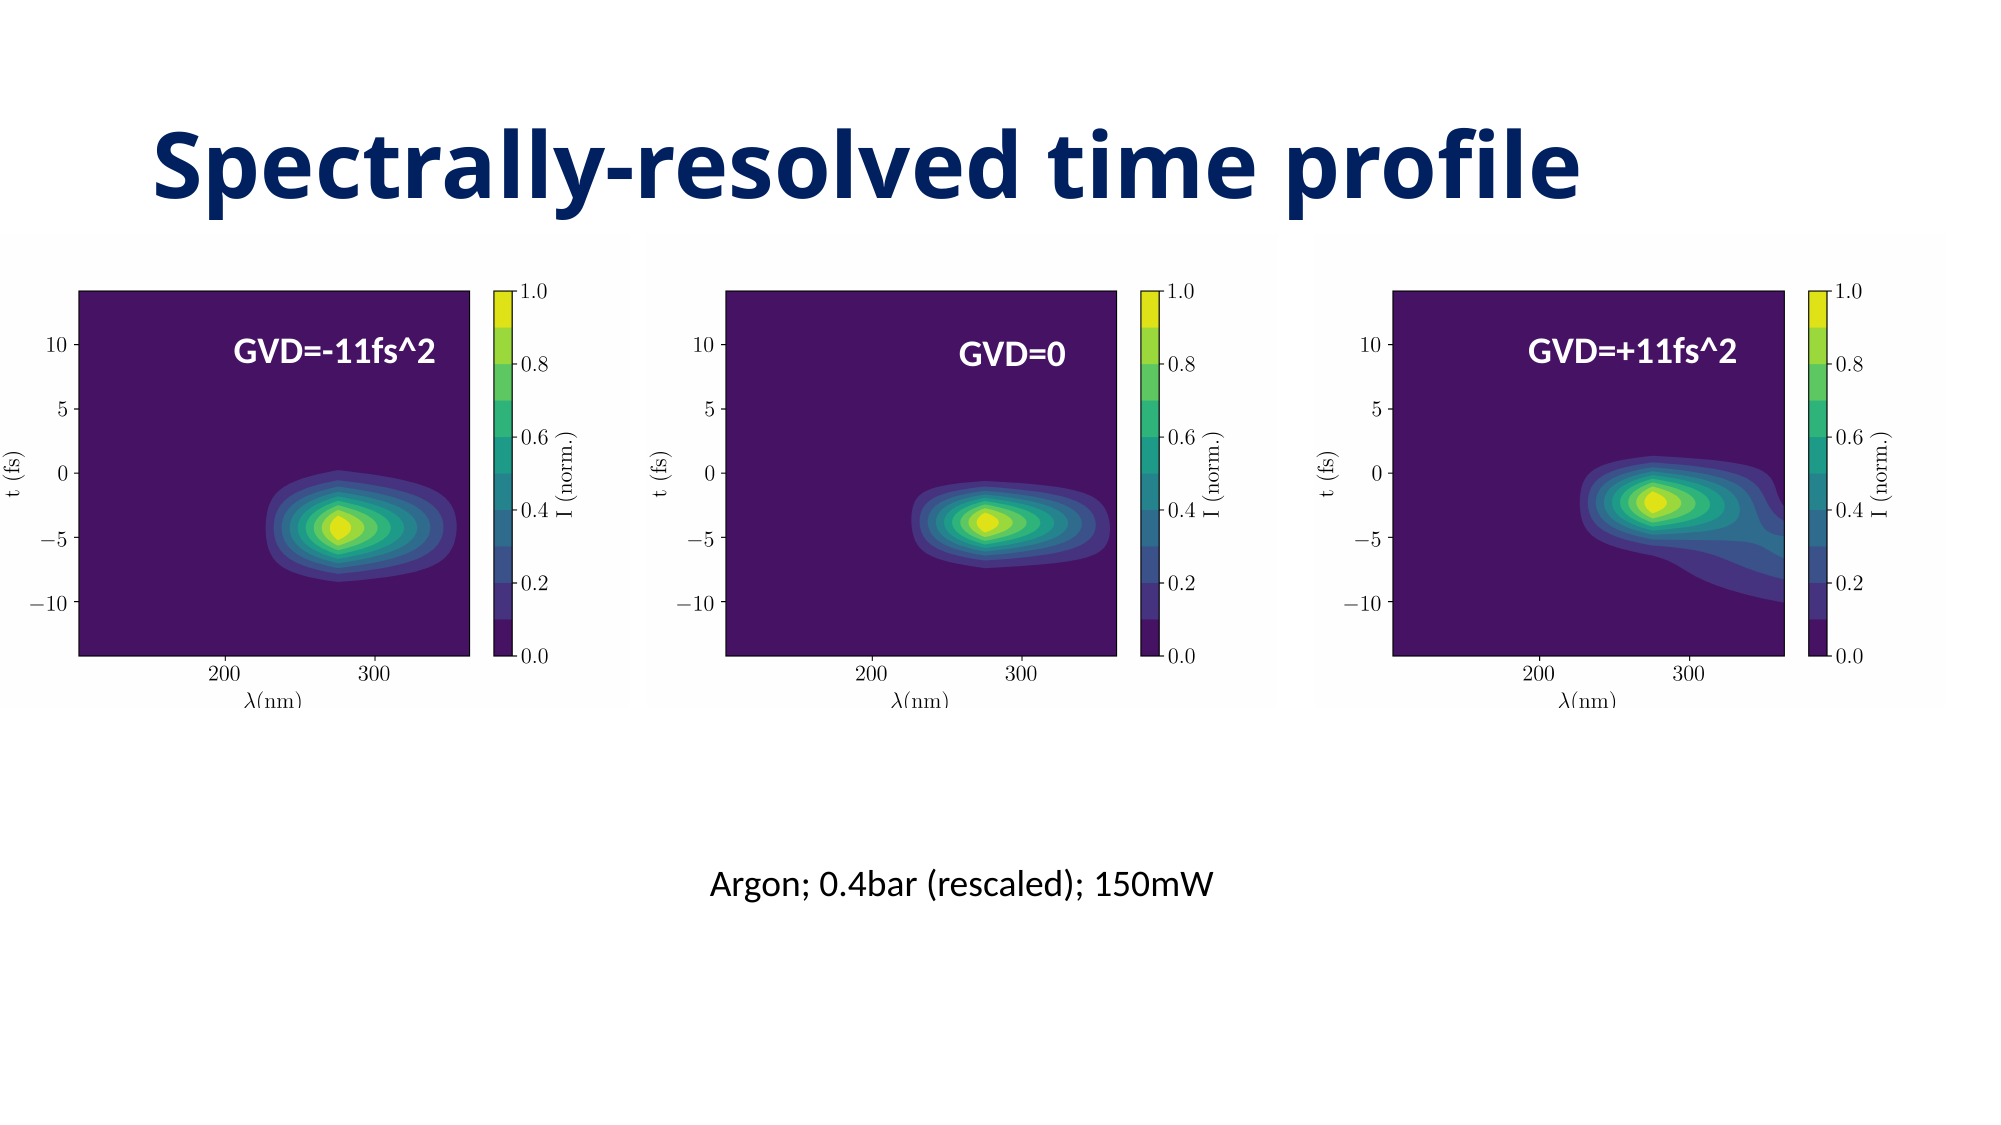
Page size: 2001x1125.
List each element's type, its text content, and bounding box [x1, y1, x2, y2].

picture [0, 234, 630, 708]
text_box Argon; 0.4bar (rescaled); 150mW [695, 851, 1229, 912]
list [647, 234, 1277, 708]
title Spectrally-resolved time profile [137, 59, 1863, 278]
picture [1314, 234, 1945, 708]
